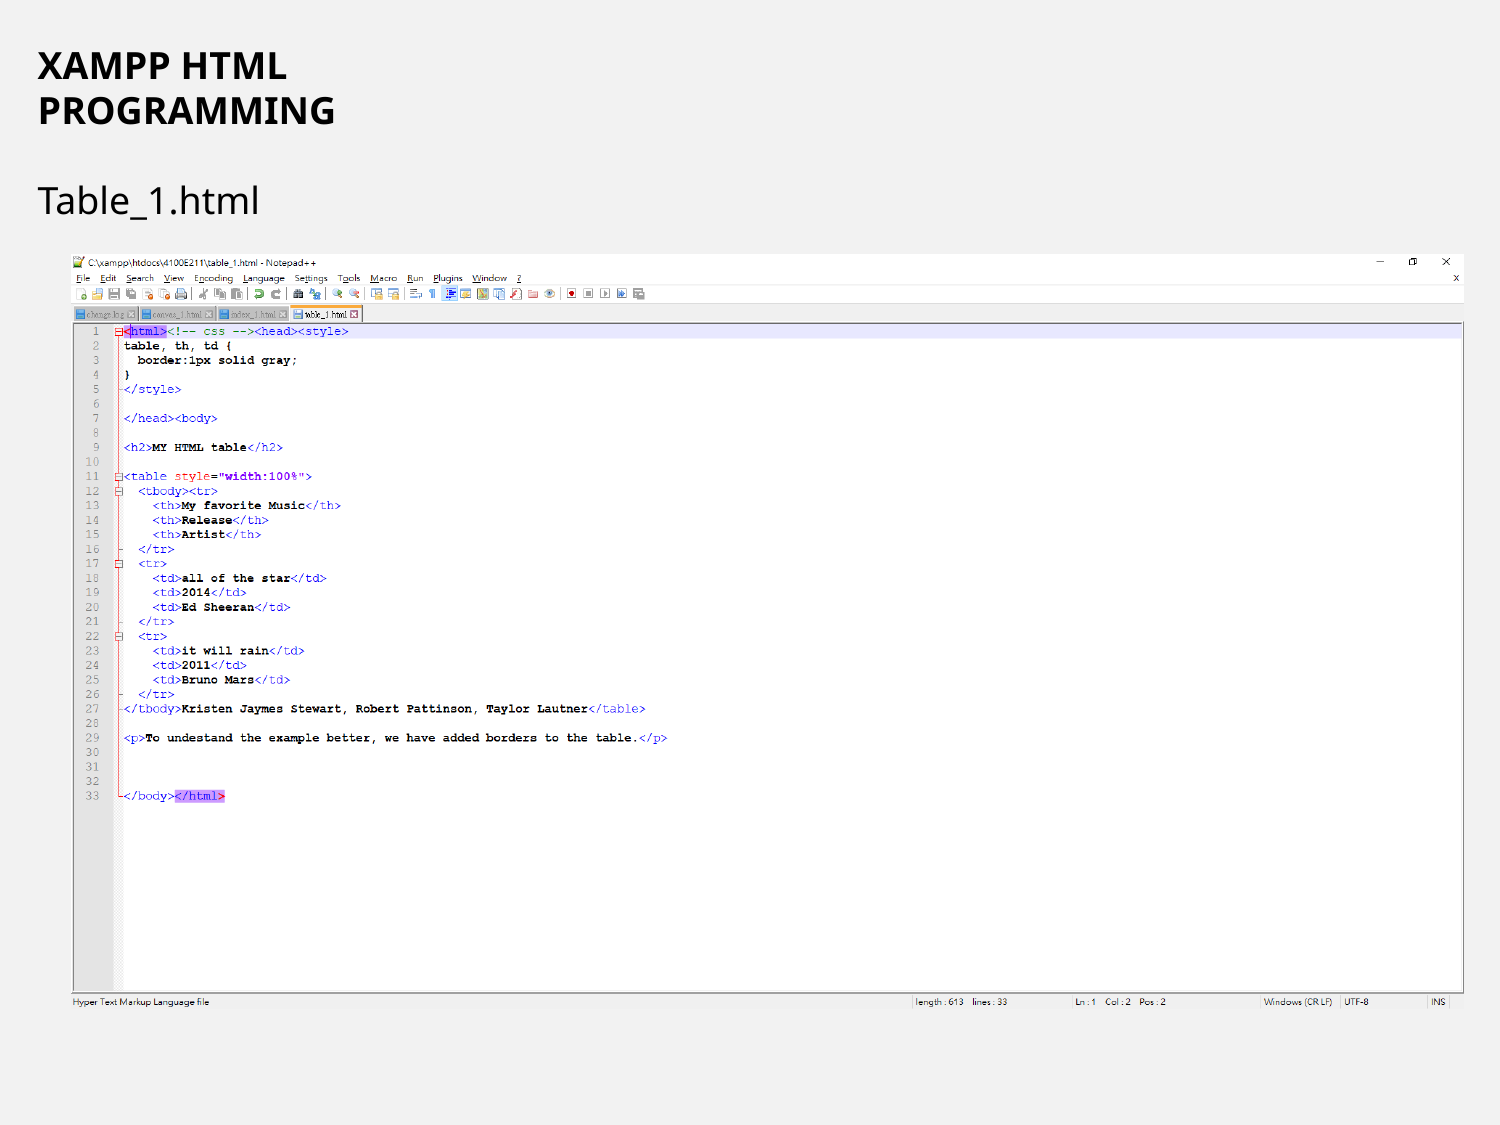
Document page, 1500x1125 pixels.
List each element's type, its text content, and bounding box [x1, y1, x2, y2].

text_box XAMPP HTML PROGRAMMING Table_1.html [22, 34, 434, 230]
picture [71, 254, 1464, 1009]
